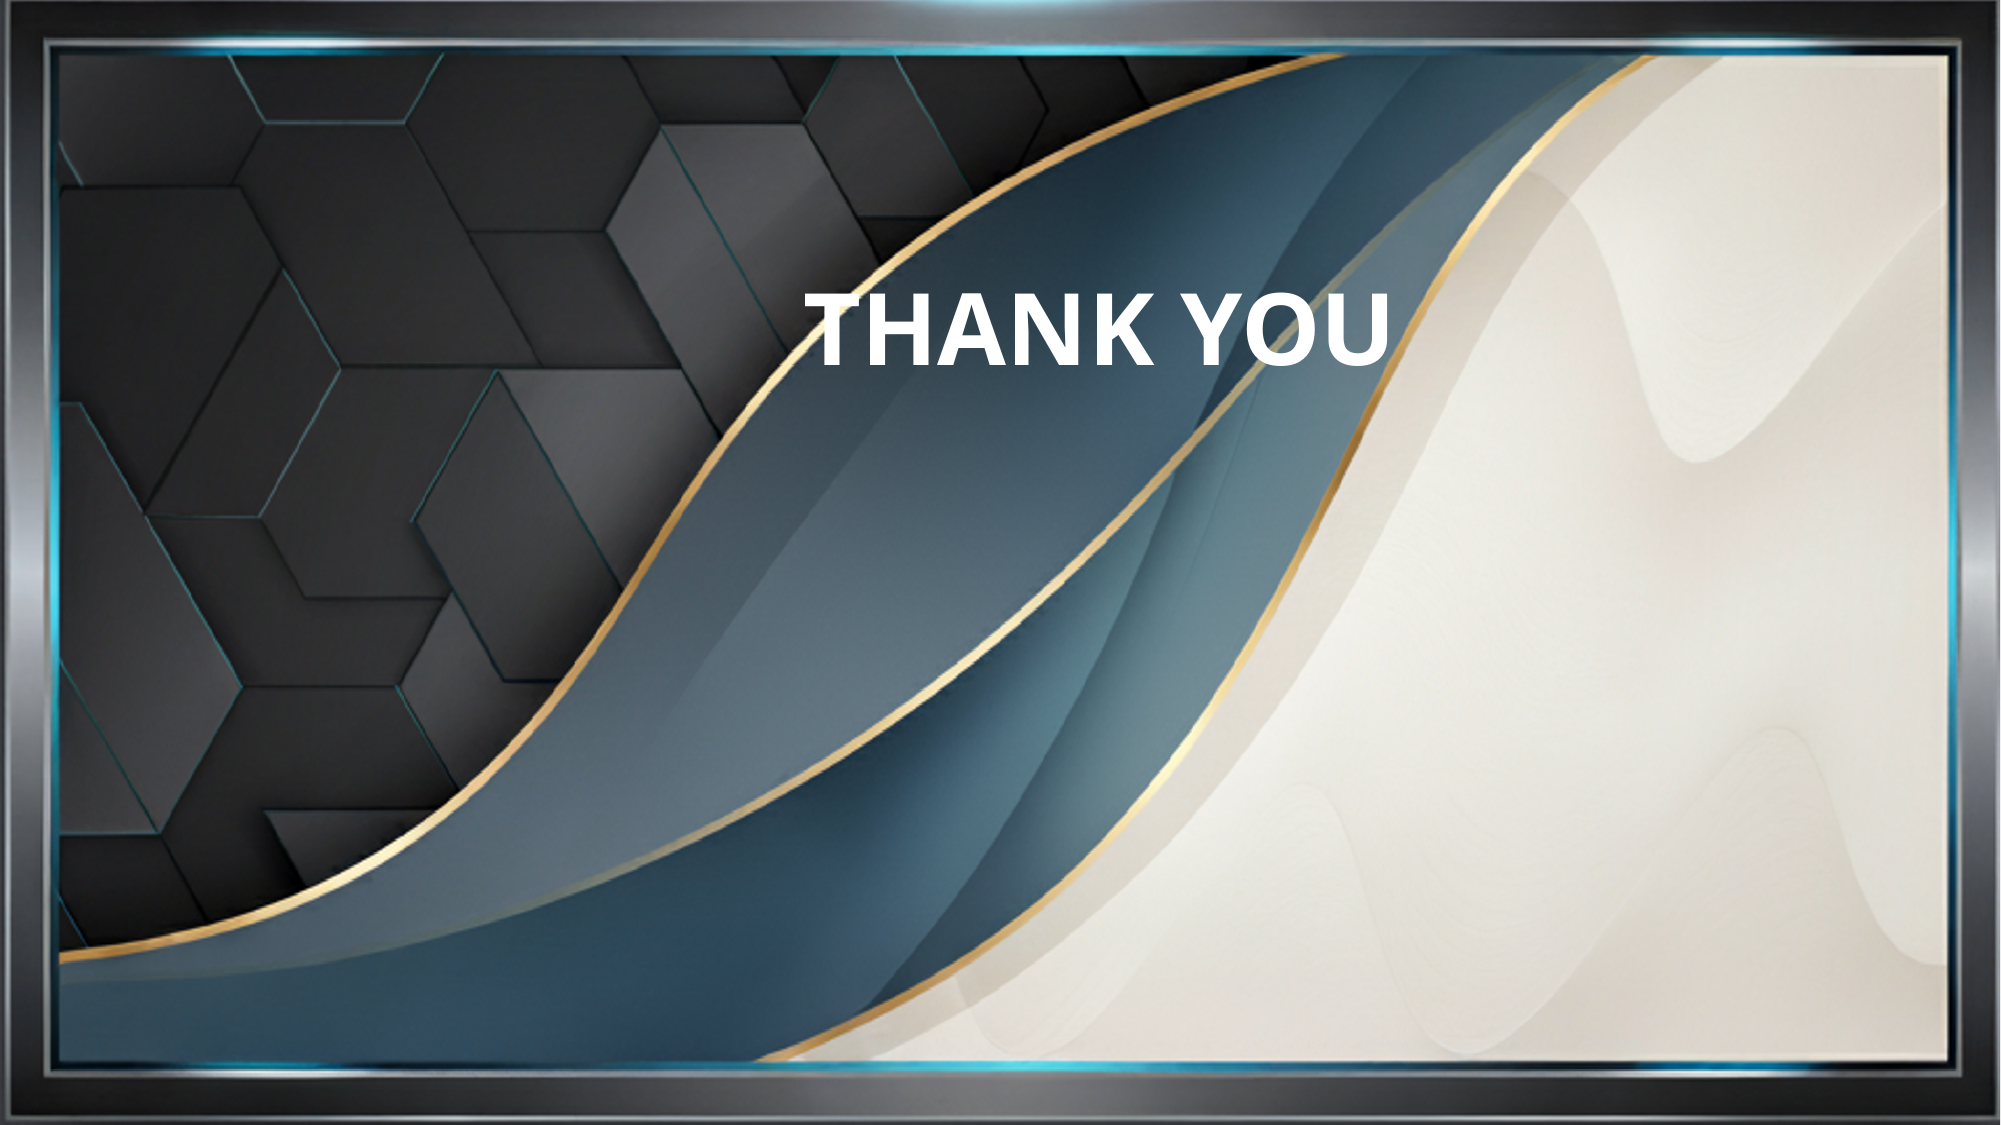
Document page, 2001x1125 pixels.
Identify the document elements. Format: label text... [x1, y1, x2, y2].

picture [0, 0, 2001, 1125]
title THANK YOU [479, 133, 1721, 386]
